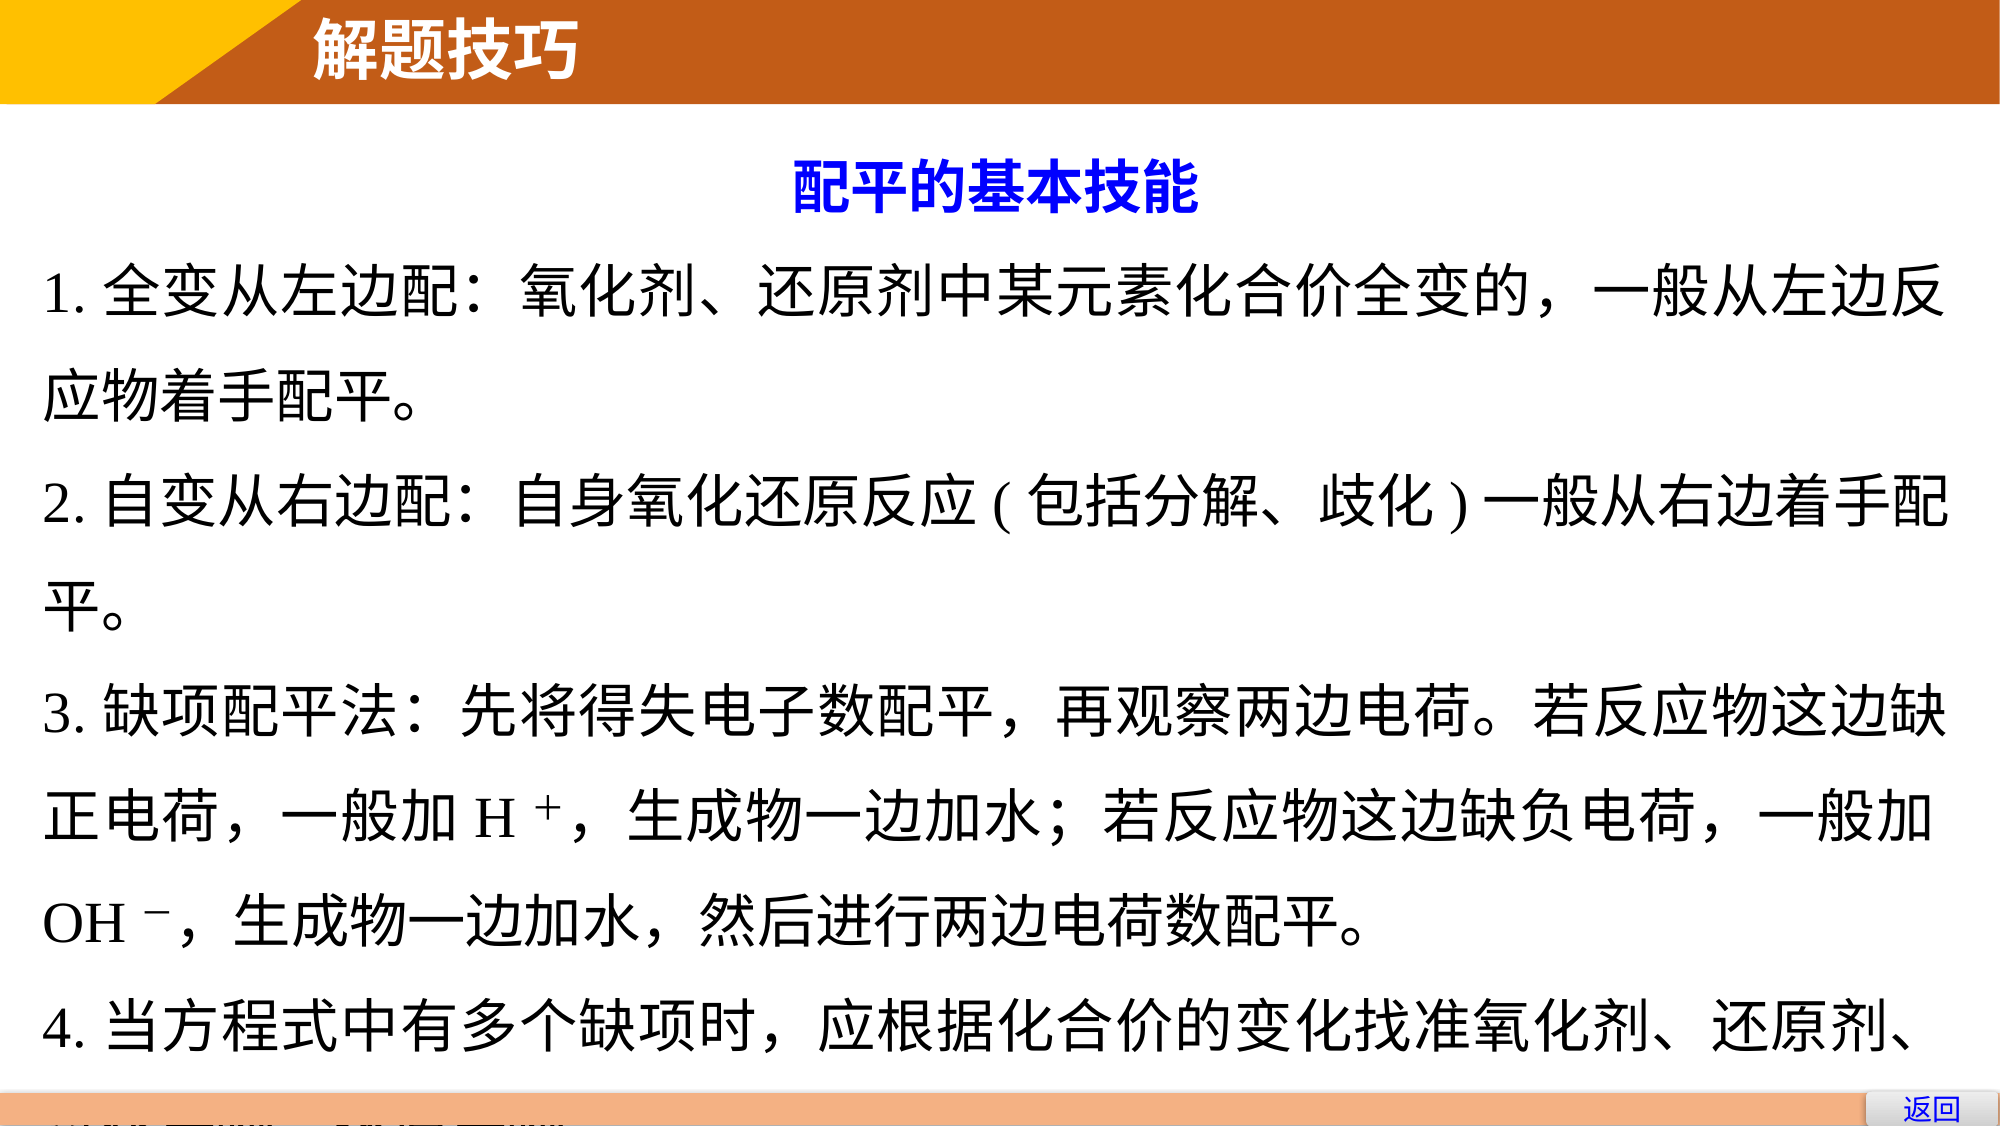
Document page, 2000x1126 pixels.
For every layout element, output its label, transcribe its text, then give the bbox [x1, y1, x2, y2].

text_box 配平的基本技能 1.全变从左边配：氧化剂、还原剂中某元素化合价全变的，一般从左边反应物着手配平。 2.自变从右边配：自身氧化还原反应(包括分解、歧化)一般从右边着手配平。 3.缺项配平法：先将得失电子数配平，再观察两边电荷。若反应物这边缺正电荷，一般加H＋，生成物一边加水；若反应物这边缺负电荷，一般加OH－，生成物一边加水，然后进行两边电荷数配平。 4.当方程式中有多个缺项时，应根据化合价的变化找准氧化剂、还原剂、氧化产物、还原产物。 [28, 97, 1965, 1091]
text_box 返回 [1865, 1090, 2000, 1126]
text_box [0, 1092, 1864, 1126]
text_box 解题技巧 [292, 0, 611, 97]
